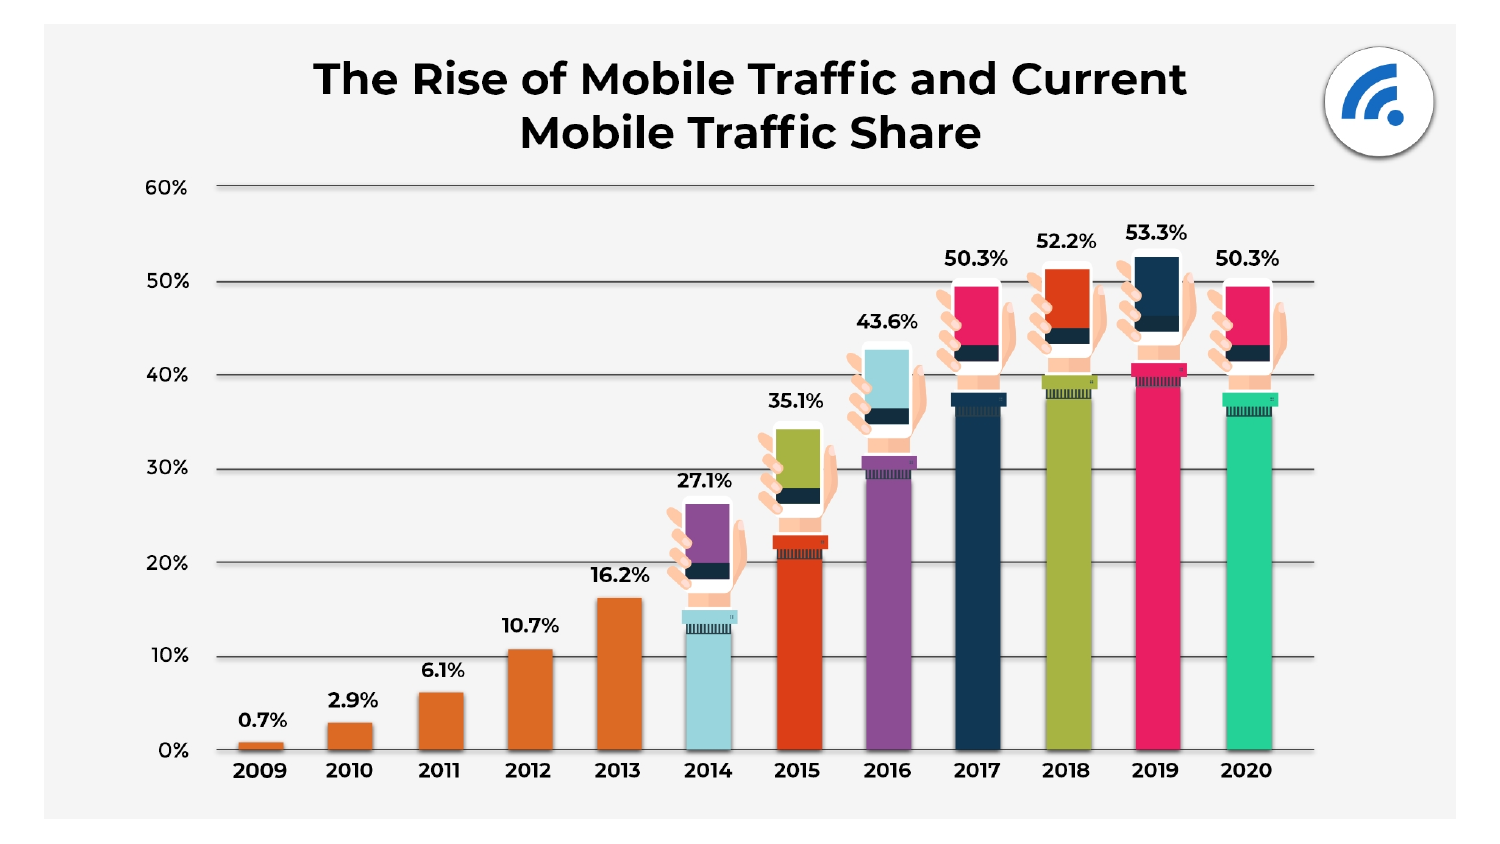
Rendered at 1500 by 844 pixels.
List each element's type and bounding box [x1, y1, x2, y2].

picture [44, 24, 1456, 819]
